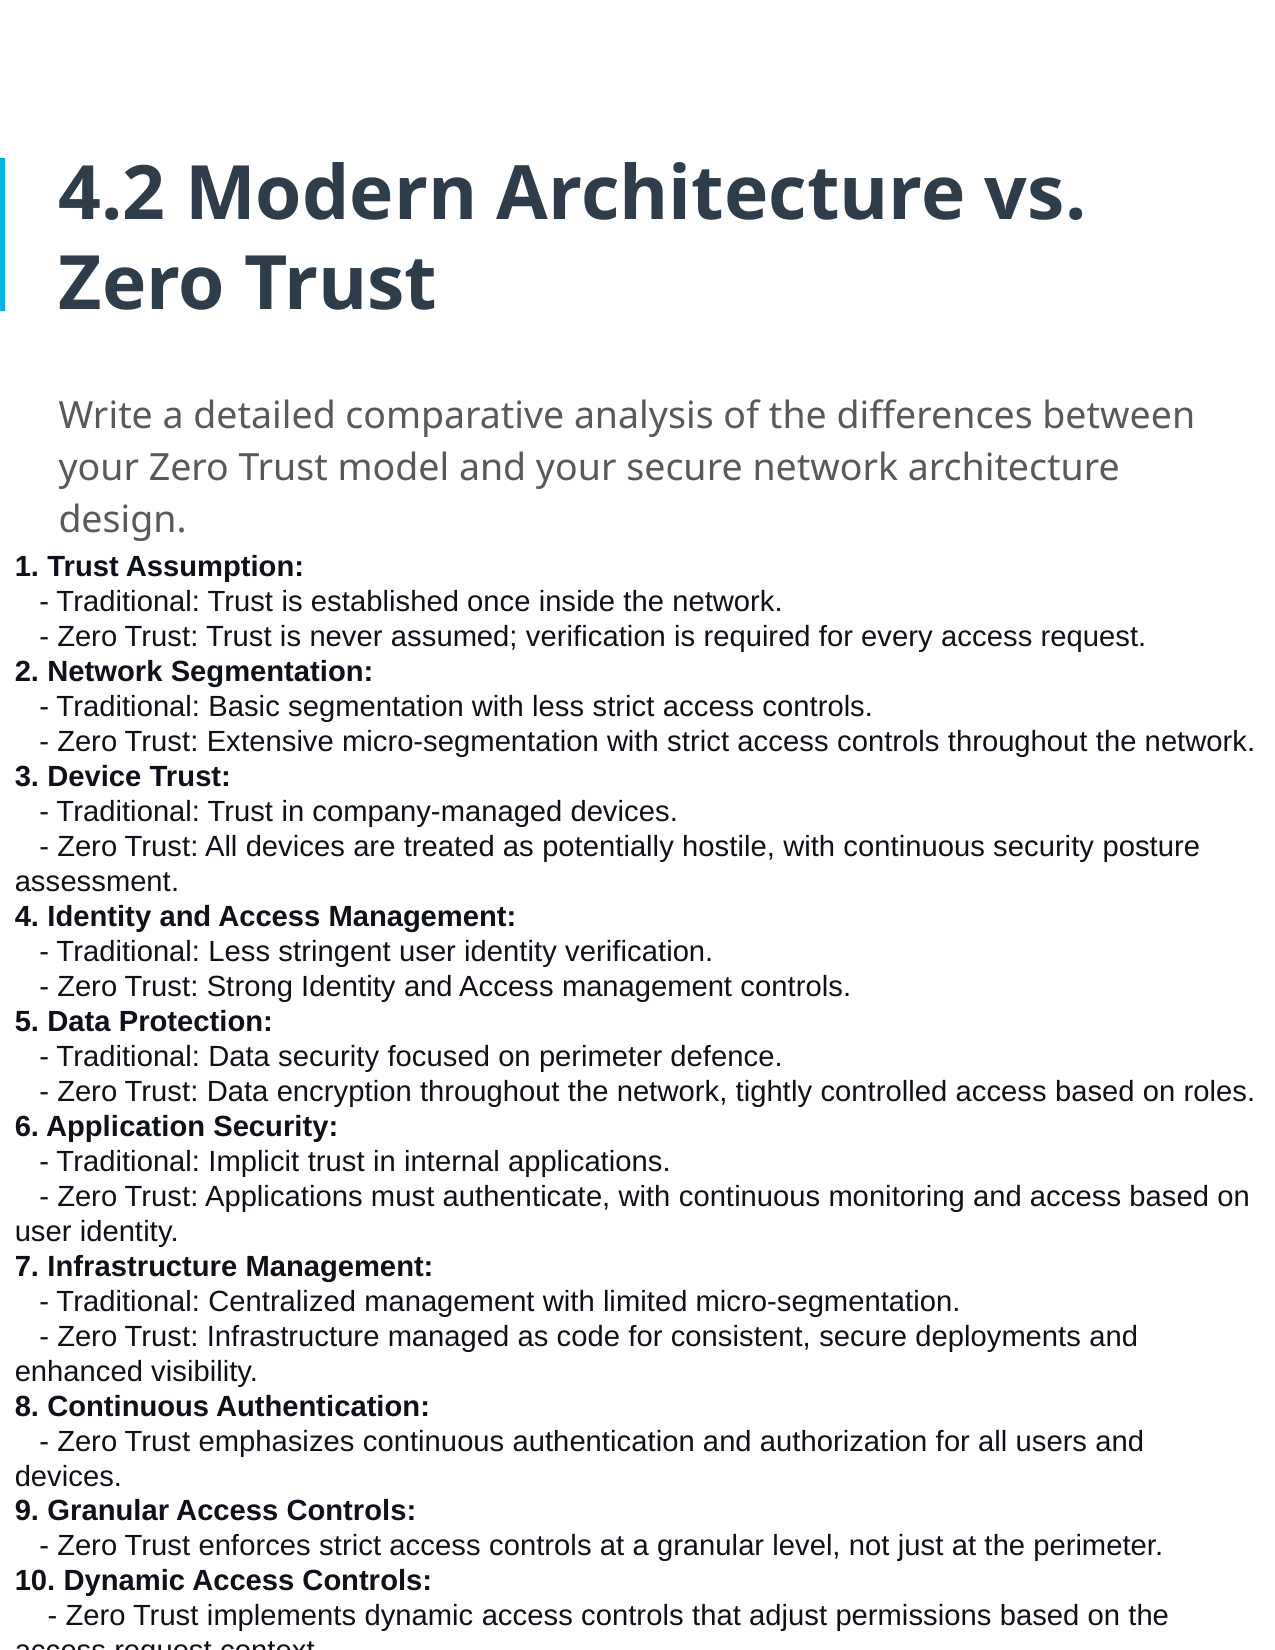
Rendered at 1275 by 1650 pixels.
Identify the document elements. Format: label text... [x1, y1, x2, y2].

text_box 1. Trust Assumption: - Traditional: Trust is established once inside the network. - Zero Trust: Trust is never assumed; verification is required for every access request. 2. Network Segmentation: - Traditional: Basic segmentation with less strict access controls. - Zero Trust: Extensive micro-segmentation with strict access controls throughout the network. 3. Device Trust: - Traditional: Trust in company-managed devices. - Zero Trust: All devices are treated as potentially hostile, with continuous security posture assessment. 4. Identity and Access Management: - Traditional: Less stringent user identity verification. - Zero Trust: Strong Identity and Access management controls. 5. Data Protection: - Traditional: Data security focused on perimeter defence. - Zero Trust: Data encryption throughout the network, tightly controlled access based on roles. 6. Application Security: - Traditional: Implicit trust in internal applications. - Zero Trust: Applications must authenticate, with continuous monitoring and access based on user identity. 7. Infrastructure Management: - Traditional: Centralized management with limited micro-segmentation. - Zero Trust: Infrastructure managed as code for consistent, secure deployments and enhanced visibility. 8. Continuous Authentication: - Zero Trust emphasizes continuous authentication and authorization for all users and devices. 9. Granular Access Controls: - Zero Trust enforces strict access controls at a granular level, not just at the perimeter. 10. Dynamic Access Controls: - Zero Trust implements dynamic access controls that adjust permissions based on the access request context. [0, 540, 1275, 1650]
list Write a detailed comparative analysis of the differences between your Zero Trust model and your secure network architecture design. [43, 369, 1232, 540]
title 4.2 Modern Architecture vs. Zero Trust [43, 142, 1232, 327]
